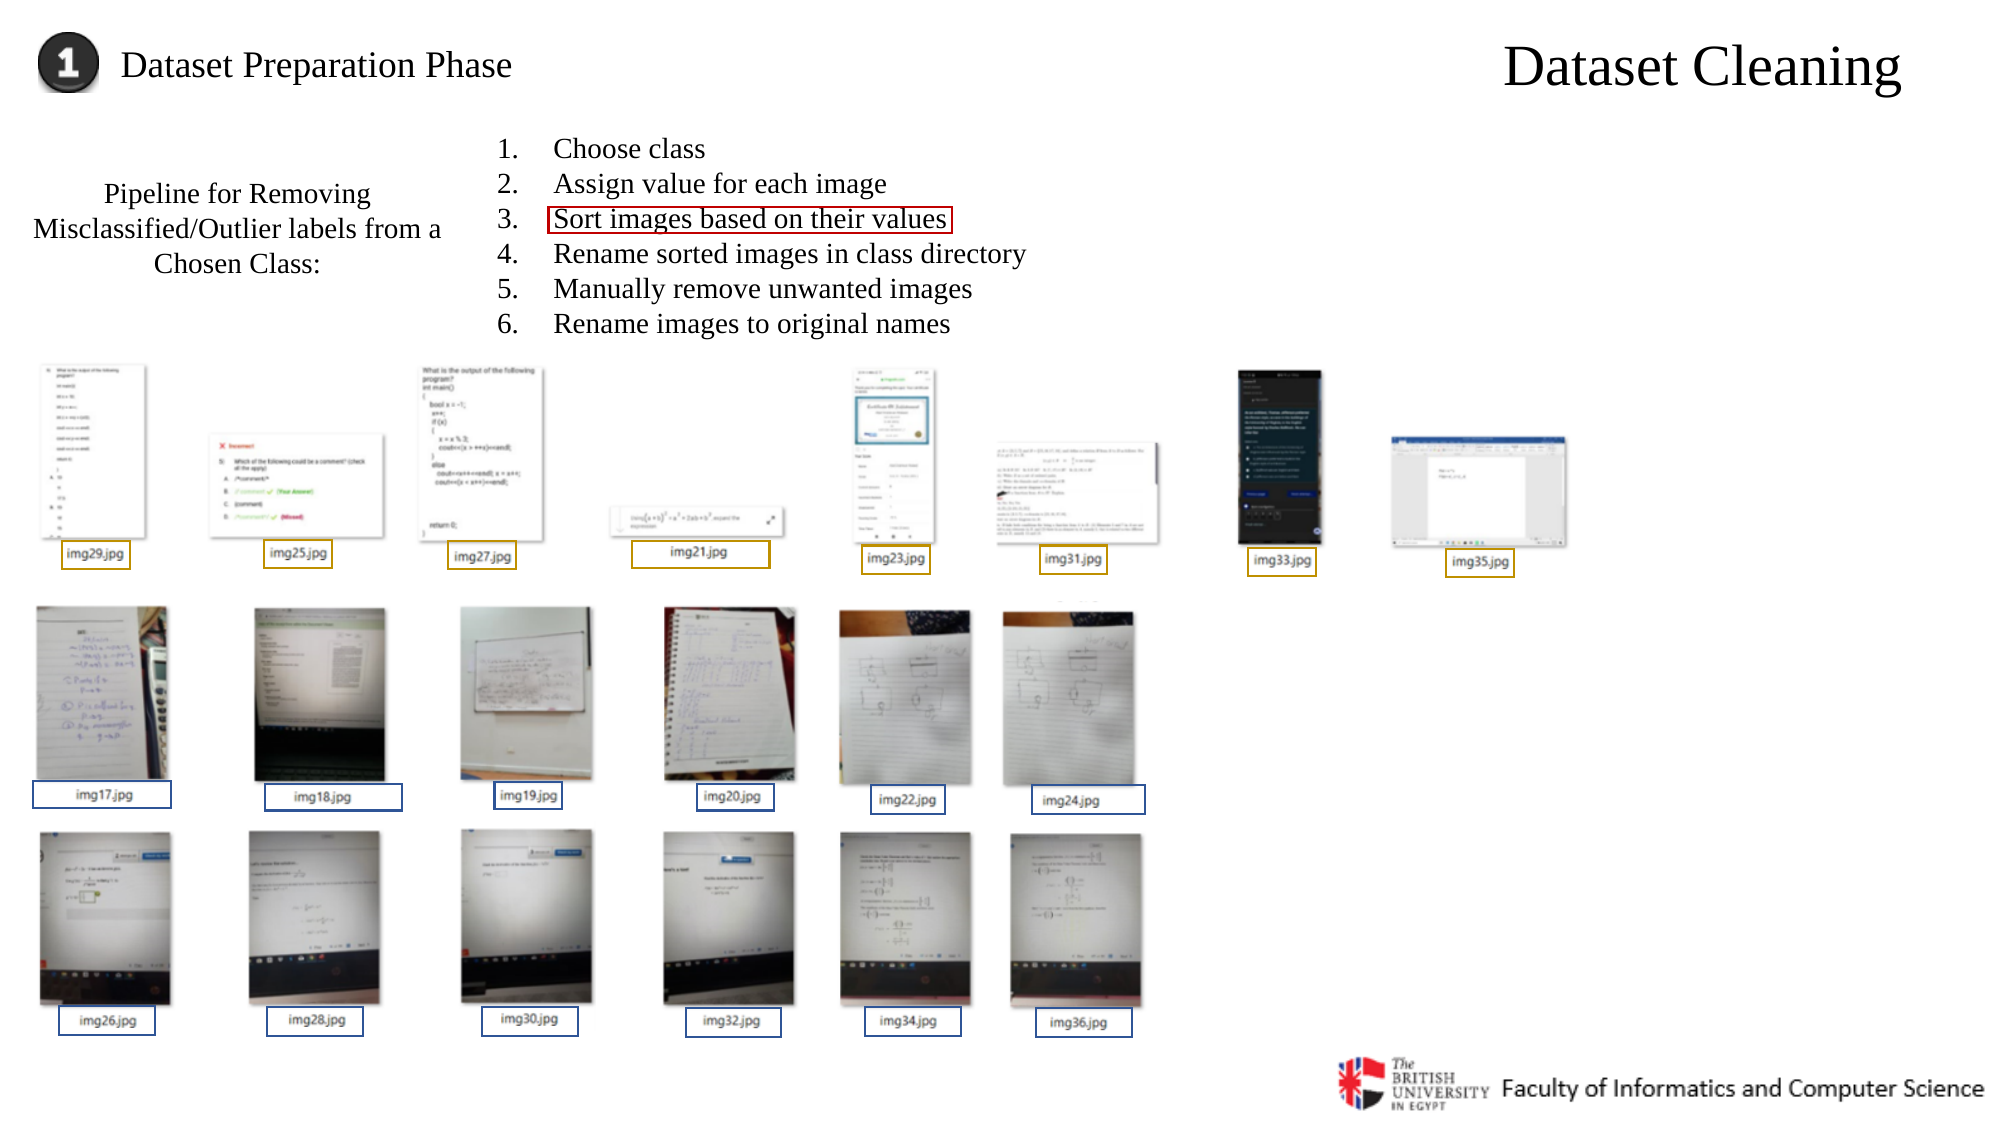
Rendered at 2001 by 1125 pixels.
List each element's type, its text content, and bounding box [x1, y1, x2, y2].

picture [999, 827, 1154, 1034]
text_box Pipeline for Removing Misclassified/Outlier labels from a Chosen Class: [14, 167, 461, 288]
text_box Dataset Preparation Phase [99, 32, 581, 93]
text_box Dataset Cleaning [1445, 19, 1962, 105]
picture [30, 829, 182, 1034]
text_box [266, 1032, 364, 1037]
picture [989, 375, 1175, 574]
picture [829, 828, 981, 1031]
picture [993, 601, 1149, 813]
picture [592, 362, 794, 566]
picture [235, 824, 390, 1032]
text_box [861, 569, 931, 575]
text_box [685, 1032, 782, 1038]
picture [1379, 384, 1572, 573]
picture [242, 602, 403, 819]
picture [1314, 1042, 2000, 1121]
picture [38, 32, 99, 93]
text_box [547, 206, 953, 234]
picture [648, 601, 805, 807]
text_box [864, 1031, 962, 1037]
picture [451, 821, 596, 1031]
picture [830, 364, 953, 569]
text_box Choose class Assign value for each image Sort images based on their values Rename sorted images in class directory Manually remove unwanted images Rename images to original names [482, 122, 1175, 382]
picture [448, 602, 603, 805]
picture [656, 825, 807, 1032]
text_box [1445, 573, 1515, 578]
text_box [1035, 1034, 1133, 1038]
text_box [61, 566, 131, 570]
picture [1223, 366, 1337, 574]
picture [199, 377, 399, 564]
text_box [696, 807, 775, 812]
picture [411, 363, 553, 569]
text_box [493, 805, 563, 810]
picture [19, 599, 191, 808]
text_box [481, 1031, 579, 1037]
picture [828, 608, 978, 813]
text_box [263, 564, 333, 569]
picture [27, 360, 158, 566]
